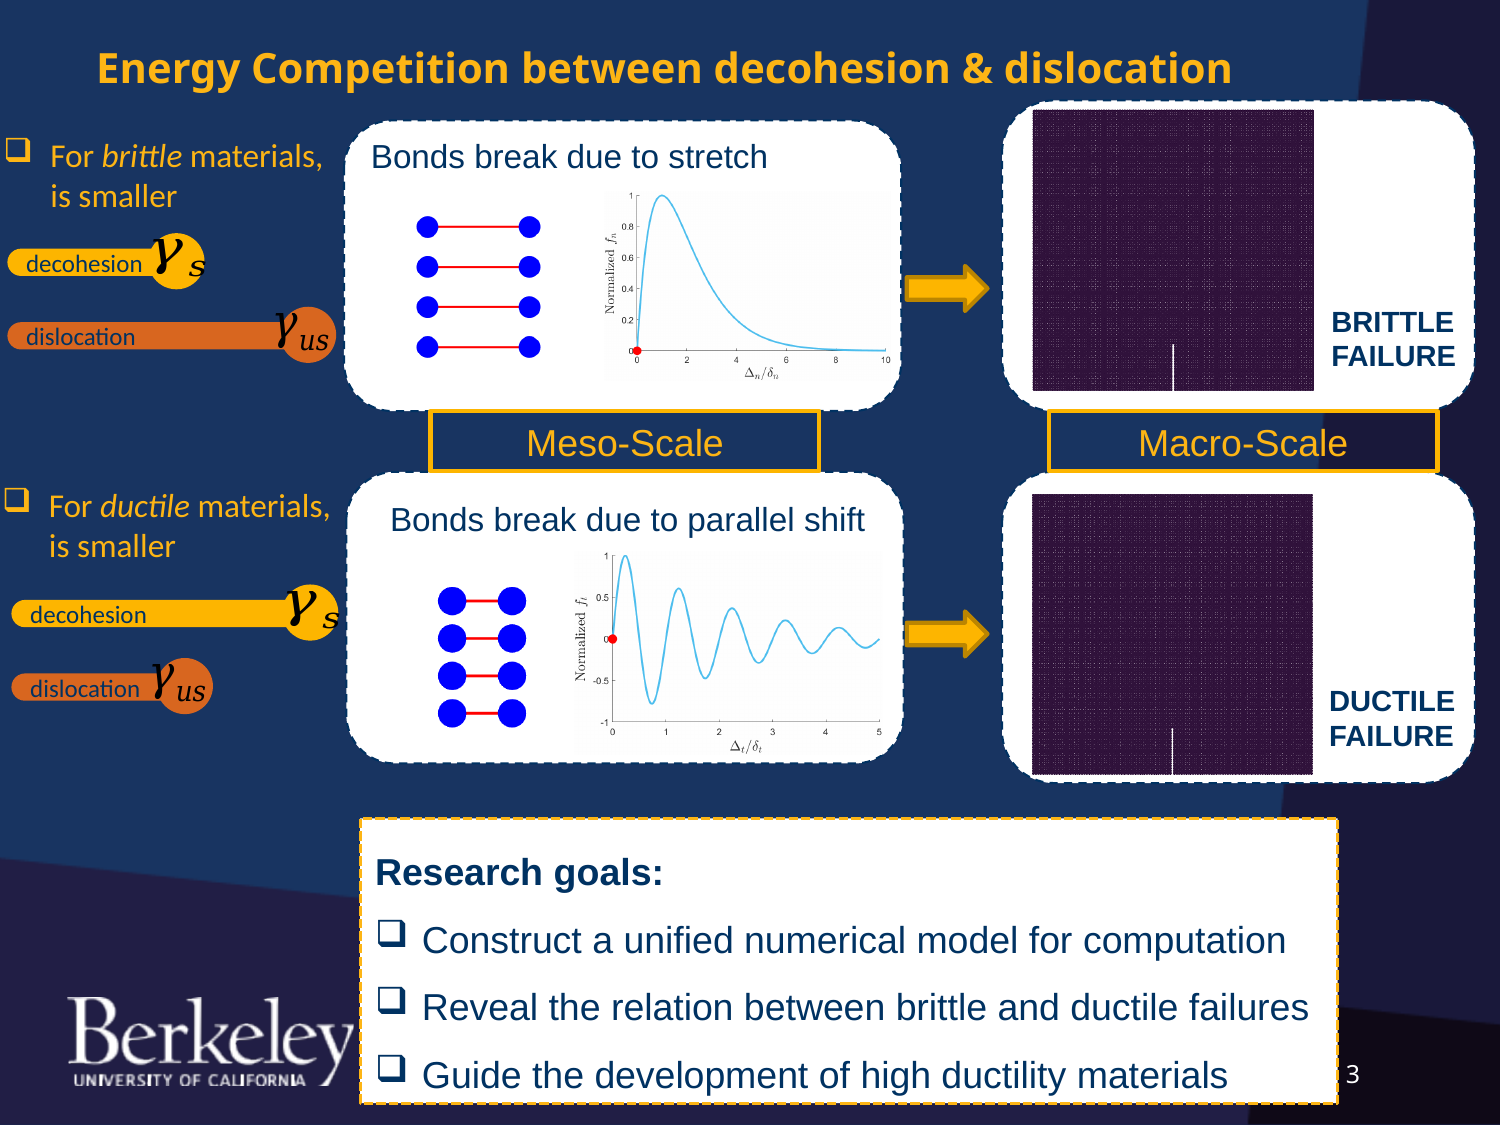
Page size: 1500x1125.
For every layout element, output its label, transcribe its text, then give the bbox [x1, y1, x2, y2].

text_box Energy Competition between decohesion & dislocation [81, 34, 1404, 100]
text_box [280, 573, 342, 641]
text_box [147, 647, 214, 715]
text_box [930, 609, 990, 659]
text_box decohesion [5, 246, 142, 279]
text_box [1001, 100, 1476, 412]
picture [0, 0, 1500, 1125]
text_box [271, 295, 337, 364]
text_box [343, 120, 902, 412]
text_box [906, 263, 990, 313]
text_box dislocation [9, 671, 142, 703]
text_box dislocation [5, 320, 266, 352]
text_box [1001, 471, 1476, 784]
text_box Macro-Scale [1048, 420, 1438, 470]
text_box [346, 471, 926, 764]
text_box Research goals: Construct a unified numerical model for computation Reveal the relation between brittle and ductile failures Guide the development of high ductility materials [360, 818, 1338, 1104]
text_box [147, 222, 208, 290]
text_box Meso-Scale [430, 421, 820, 470]
text_box decohesion [9, 597, 275, 630]
